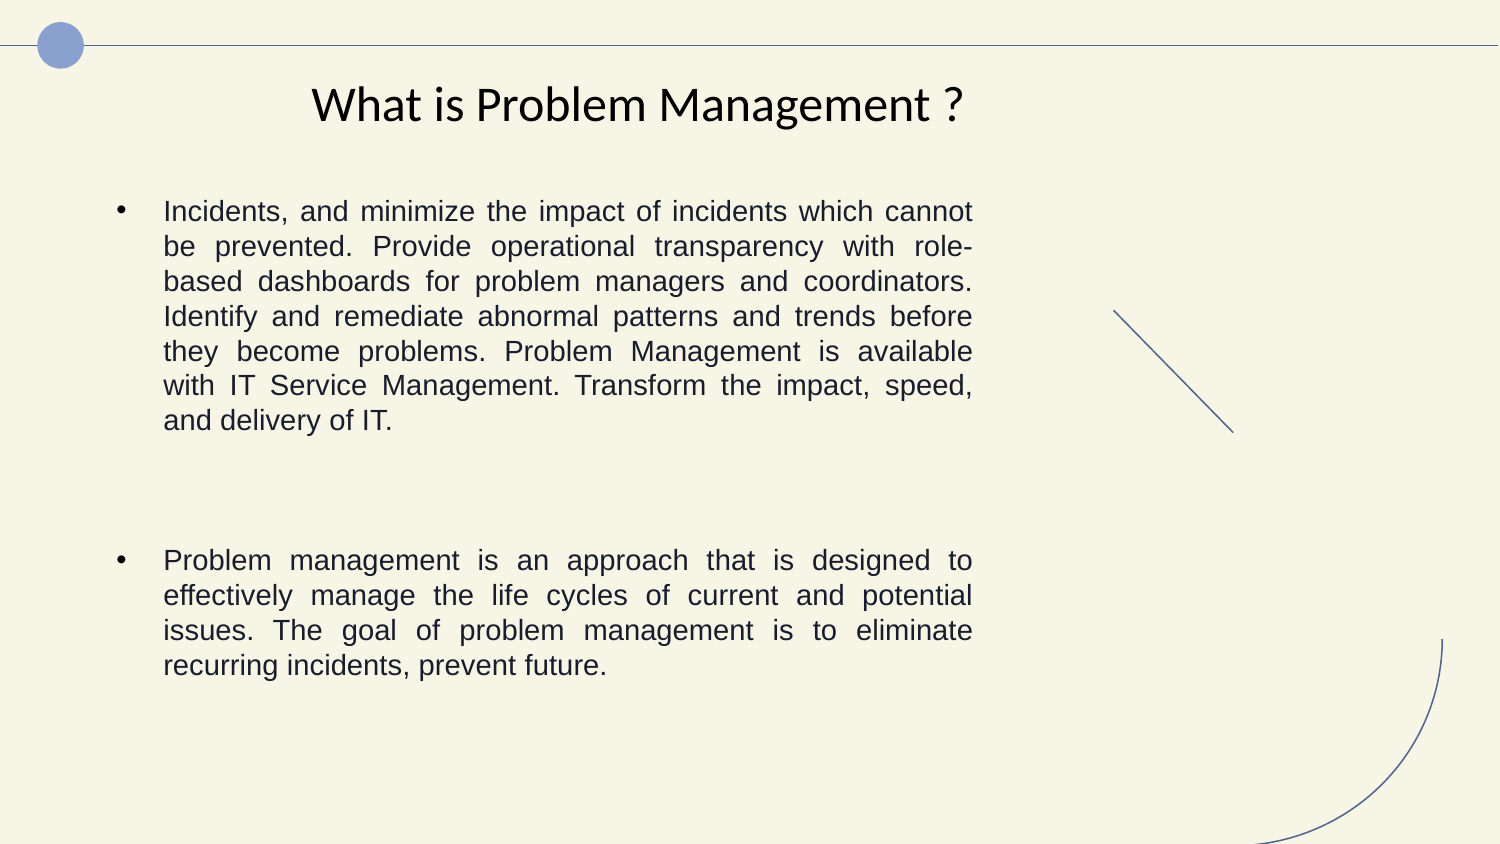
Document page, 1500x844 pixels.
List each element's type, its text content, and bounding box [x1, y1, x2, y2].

text_box What is Problem Management ? [296, 64, 1403, 139]
text_box Incidents, and minimize the impact of incidents which cannot be prevented. Provide operational transparency with role-based dashboards for problem managers and coordinators. Identify and remediate abnormal patterns and trends before they become problems. Problem Management is available with IT Service Management. Transform the impact, speed, and delivery of IT. Problem management is an approach that is designed to effectively manage the life cycles of current and potential issues. The goal of problem management is to eliminate recurring incidents, prevent future. [101, 184, 989, 689]
